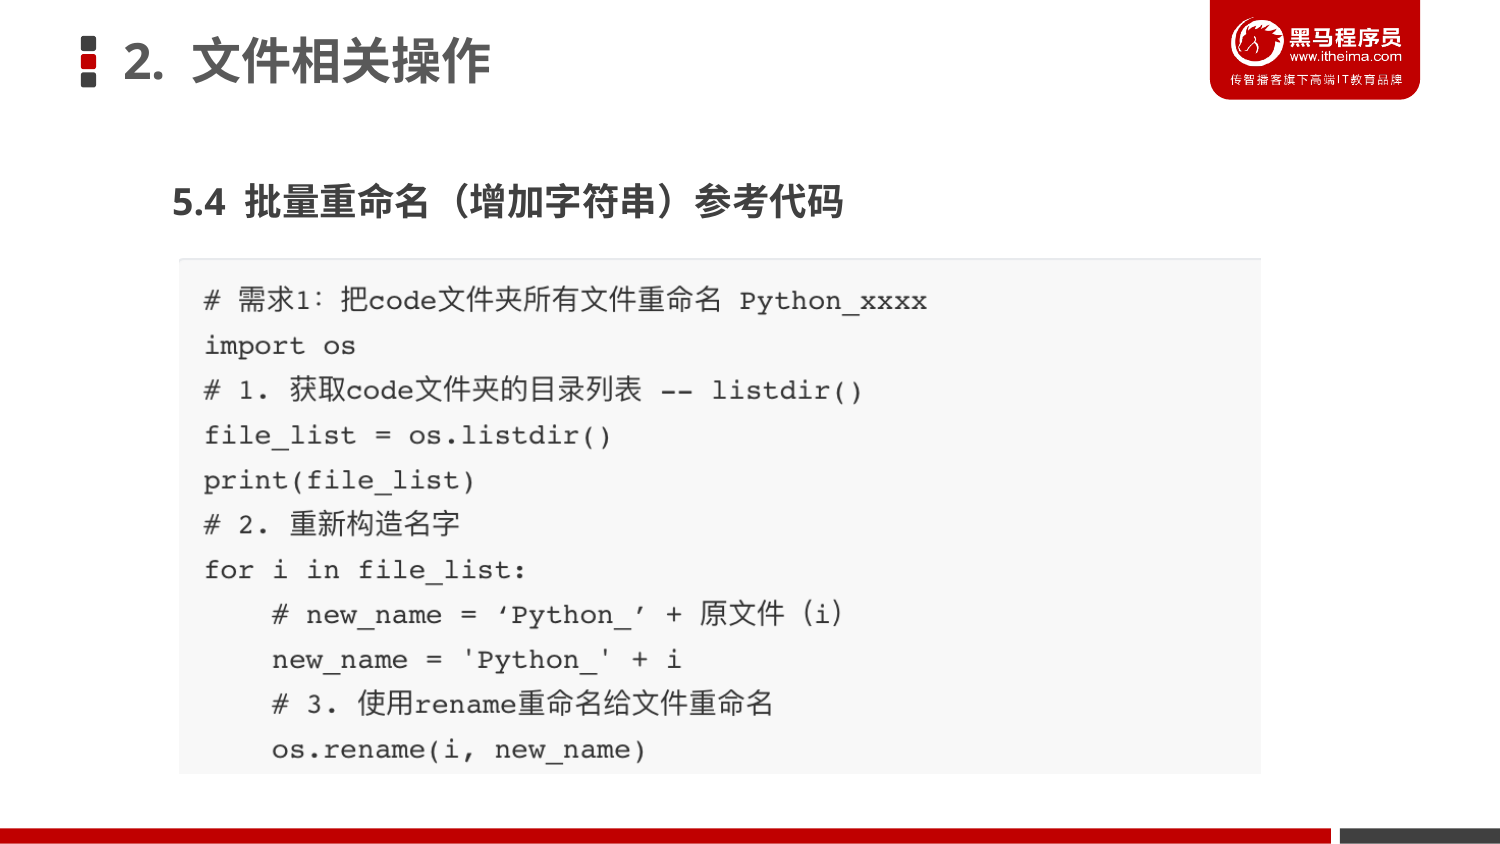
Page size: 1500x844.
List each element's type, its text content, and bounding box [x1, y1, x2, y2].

text_box 5.4 批量重命名（增加字符串）参考代码 [147, 170, 1329, 231]
picture [179, 256, 1261, 774]
text_box 2. 文件相关操作 [112, 0, 996, 130]
picture [1212, 8, 1421, 94]
